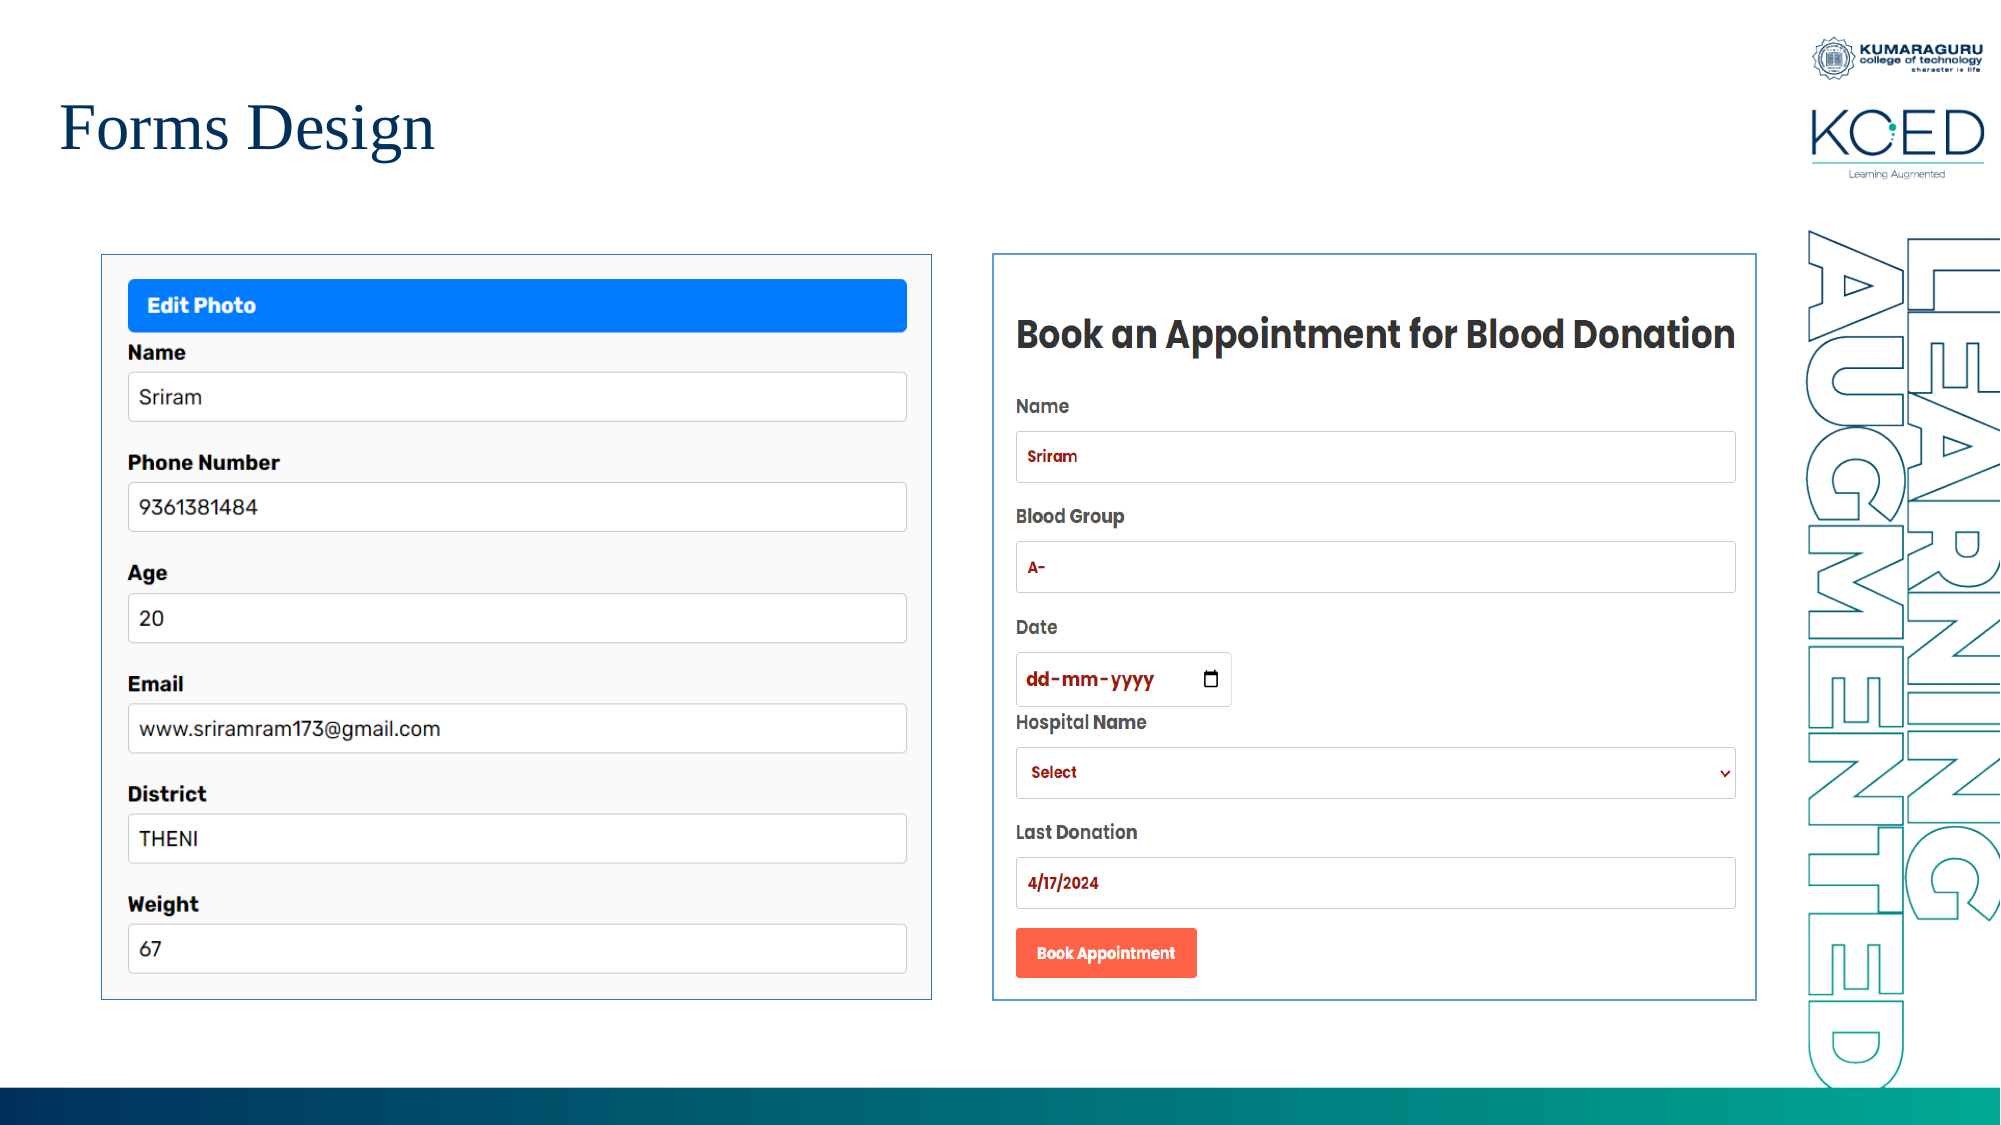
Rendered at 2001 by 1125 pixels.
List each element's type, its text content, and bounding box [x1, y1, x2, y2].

title Forms Design [44, 19, 1481, 237]
picture [0, 0, 2000, 1125]
